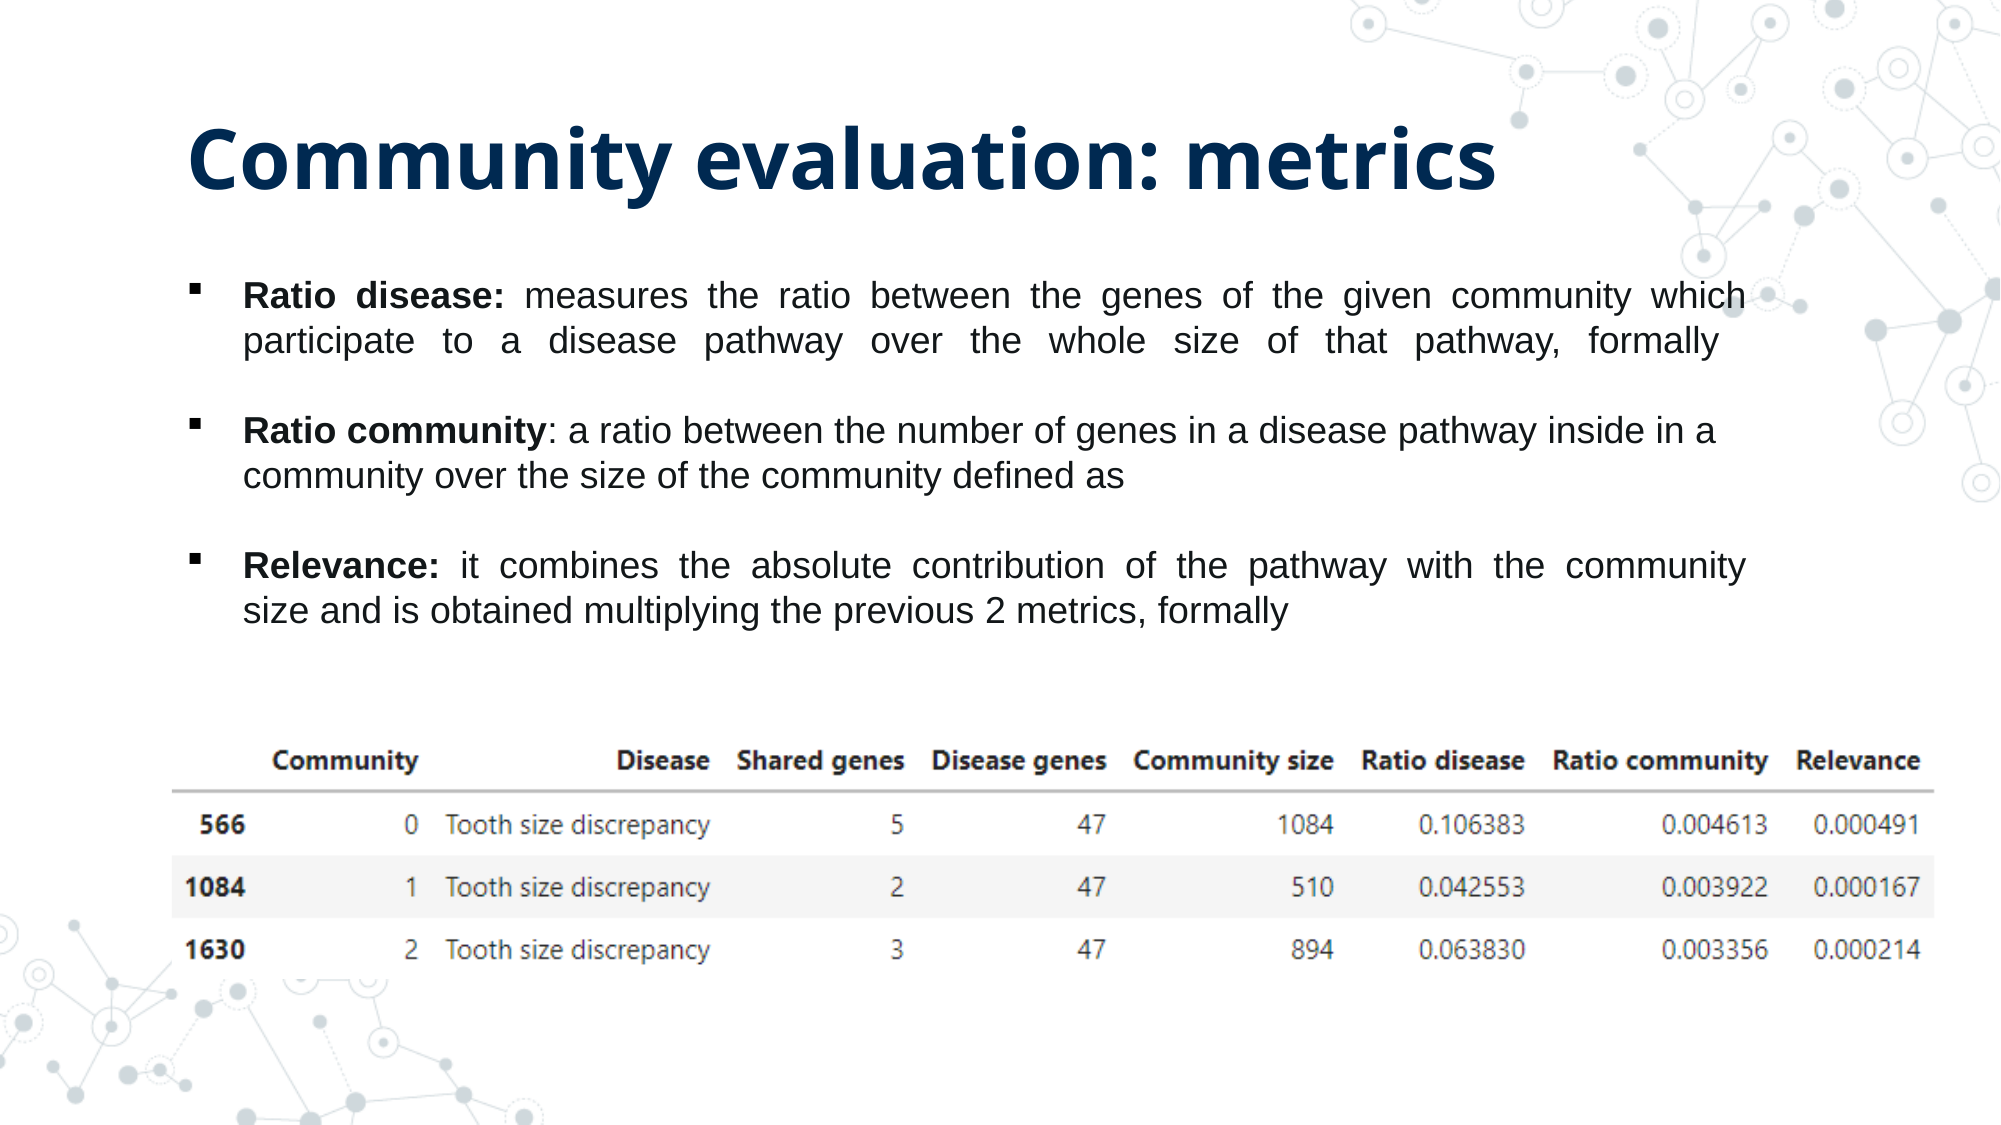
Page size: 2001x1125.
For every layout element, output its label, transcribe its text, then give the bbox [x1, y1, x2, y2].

title Community evaluation: metrics [171, 104, 1543, 221]
picture [0, 0, 2001, 1125]
text_box [975, 537, 1025, 588]
